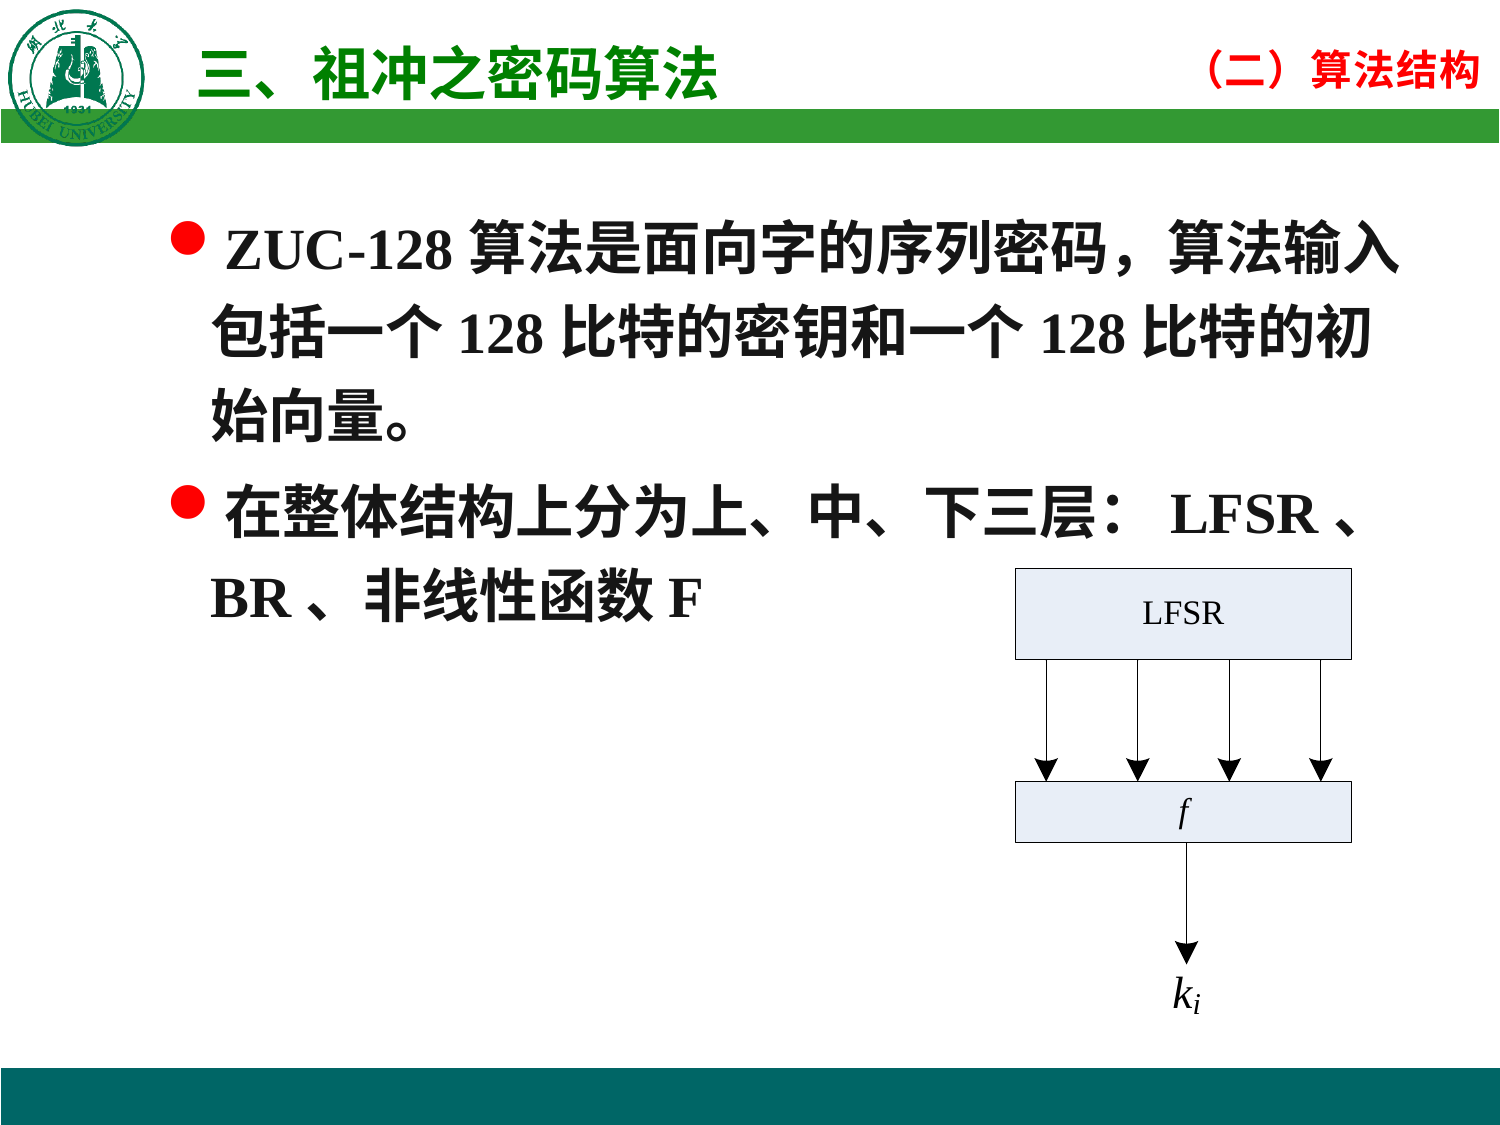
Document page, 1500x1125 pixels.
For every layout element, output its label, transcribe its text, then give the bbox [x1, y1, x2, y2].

list ZUC-128算法是面向字的序列密码，算法输入包括一个128比特的密钥和一个128比特的初始向量。 在整体结构上分为上、中、下三层：LFSR、BR、非线性函数F [77, 189, 1428, 981]
picture [0, 0, 167, 175]
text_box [1009, 562, 1358, 1049]
picture [0, 1067, 1500, 1125]
